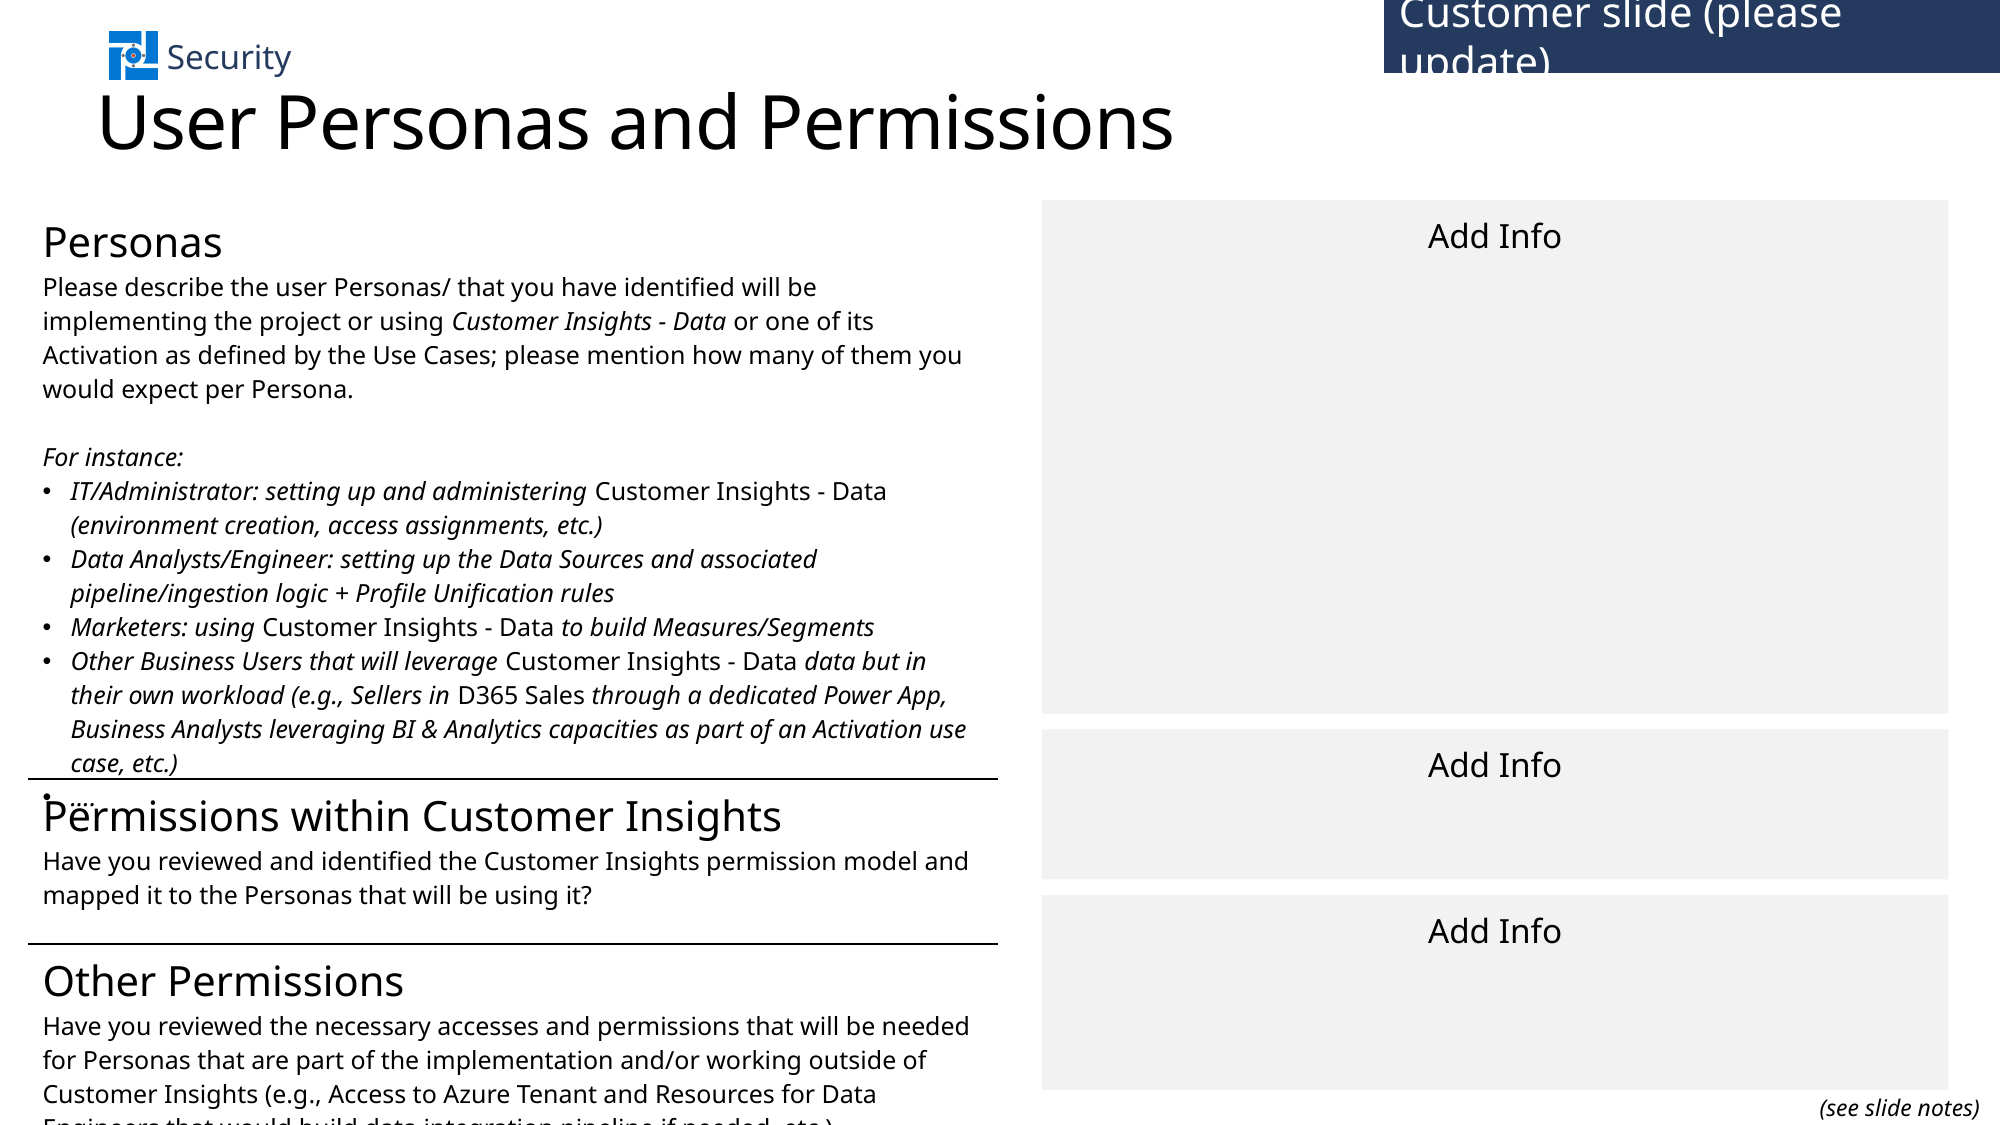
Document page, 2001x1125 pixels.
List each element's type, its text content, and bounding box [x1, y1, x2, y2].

title User Personas and Permissions [96, 75, 1904, 166]
picture [108, 30, 159, 80]
text_box Add Info [1041, 199, 1949, 714]
text_box Security [166, 36, 292, 77]
text_box Add Info [1041, 729, 1949, 880]
table_header Personas Please describe the user Personas/ that you have identified will be implementing the project or using Customer Insights - Data or one of its Activation as defined by the Use Cases; please mention how many of them you would expect per Persona. For instance: IT/Administrator: setting up and administering Customer Insights - Data (environment creation, access assignments, etc.) Data Analysts/Engineer: setting up the Data Sources and associated pipeline/ingestion logic + Profile Unification rules Marketers: using Customer Insights - Data to build Measures/Segments Other Business Users that will leverage Customer Insights - Data data but in their own workload (e.g., Sellers in D365 Sales through a dedicated Power App, Business Analysts leveraging BI & Analytics capacities as part of an Activation use case, etc.) …. [28, 205, 998, 778]
text_box Add Info [1041, 894, 1949, 1091]
table_cell Permissions within Customer Insights Have you reviewed and identified the Customer Insights permission model and mapped it to the Personas that will be using it? [28, 780, 998, 943]
text_box Customer slide (please update) [1383, 0, 2000, 74]
table_cell Other Permissions Have you reviewed the necessary accesses and permissions that will be needed for Personas that are part of the implementation and/or working outside of Customer Insights (e.g., Access to Azure Tenant and Resources for Data Engineers that would build data integration pipeline if needed, etc.) [28, 945, 998, 1125]
text_box (see slide notes) [1803, 1093, 1997, 1121]
